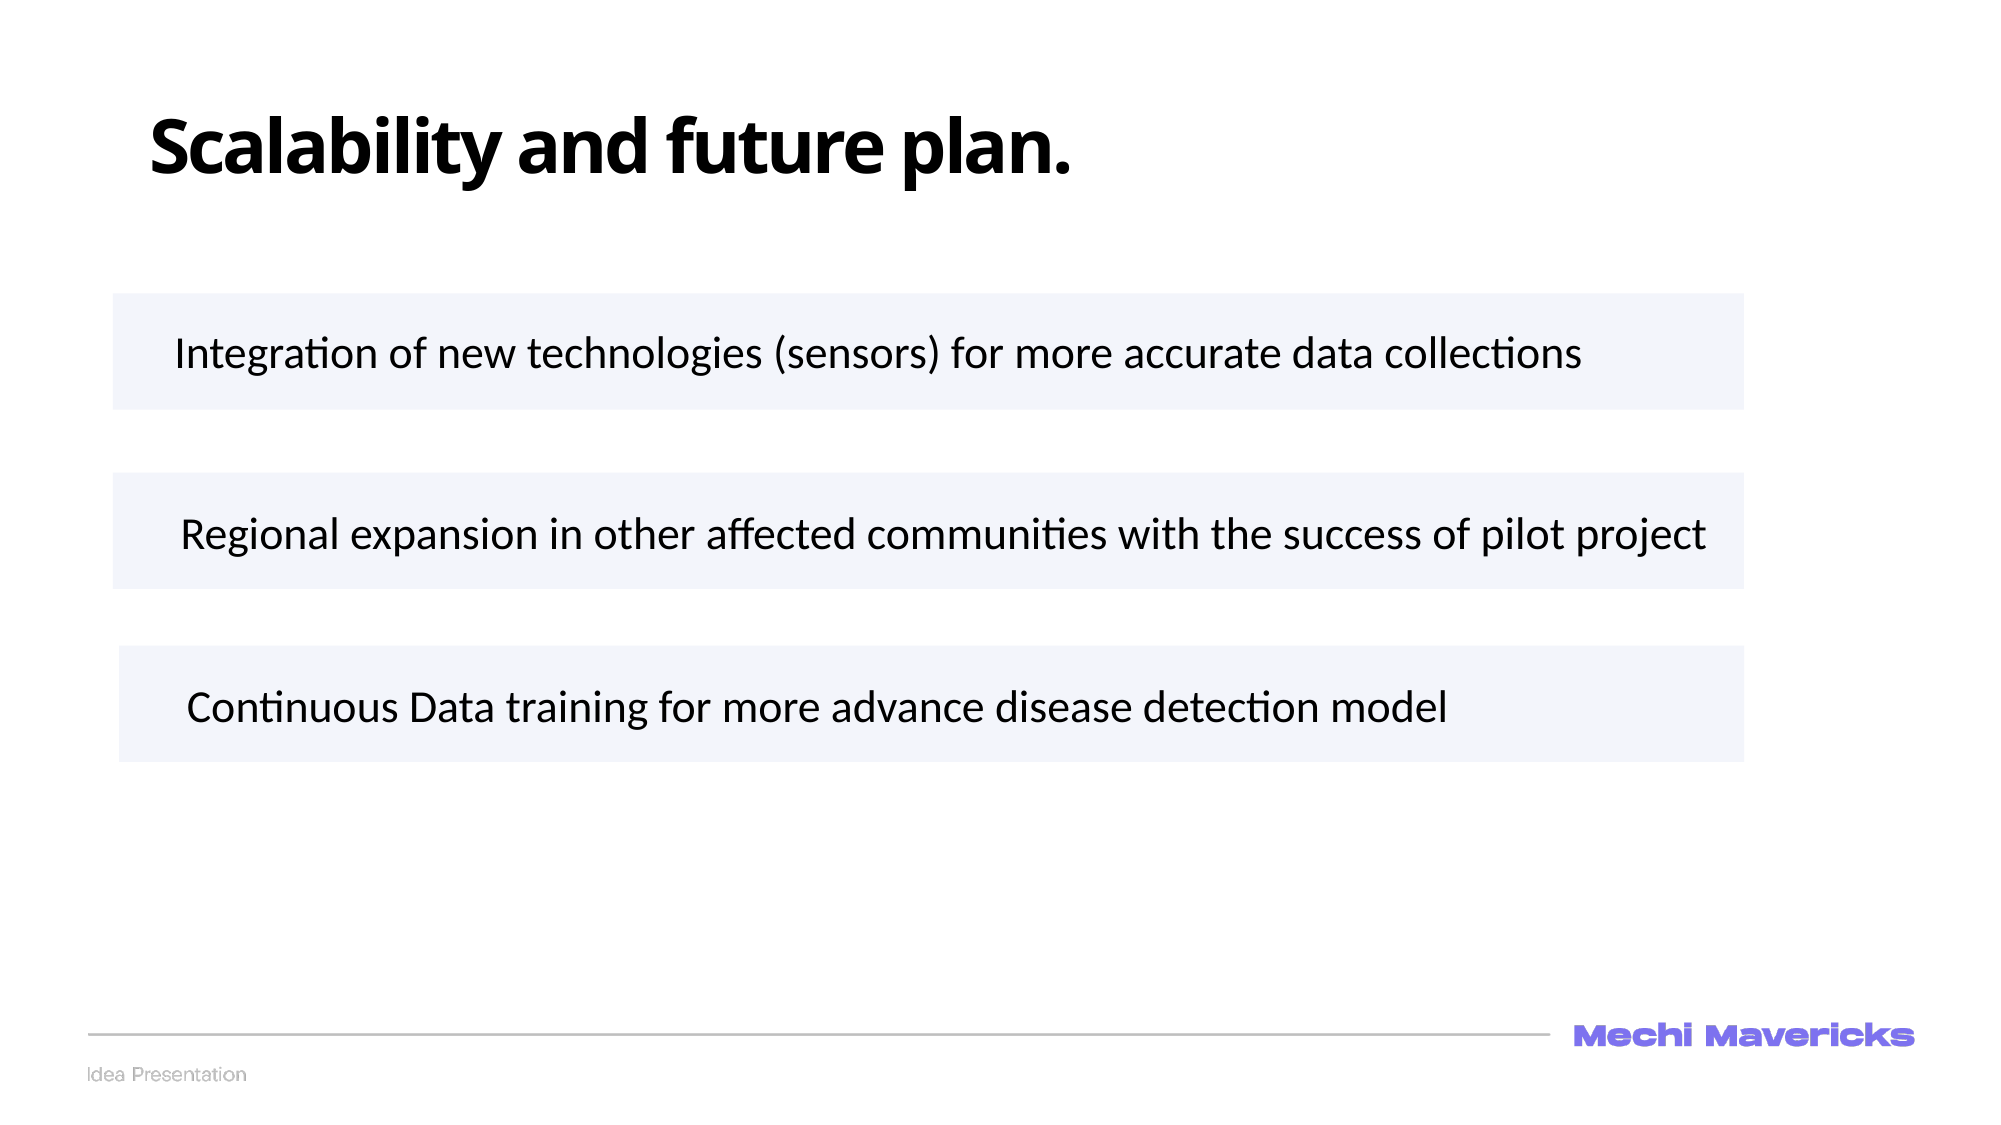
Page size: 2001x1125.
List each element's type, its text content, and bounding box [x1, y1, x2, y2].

text_box [118, 644, 1745, 763]
text_box Regional expansion in other affected communities with the success of pilot project [165, 502, 1751, 576]
text_box [112, 292, 1745, 411]
title Scalability and future plan. [134, 71, 1378, 228]
text_box [112, 472, 1745, 590]
picture [0, 1022, 2000, 1125]
list Integration of new technologies (sensors) for more accurate data collections [159, 321, 1668, 395]
text_box Continuous Data training for more advance disease detection model [171, 675, 1680, 749]
